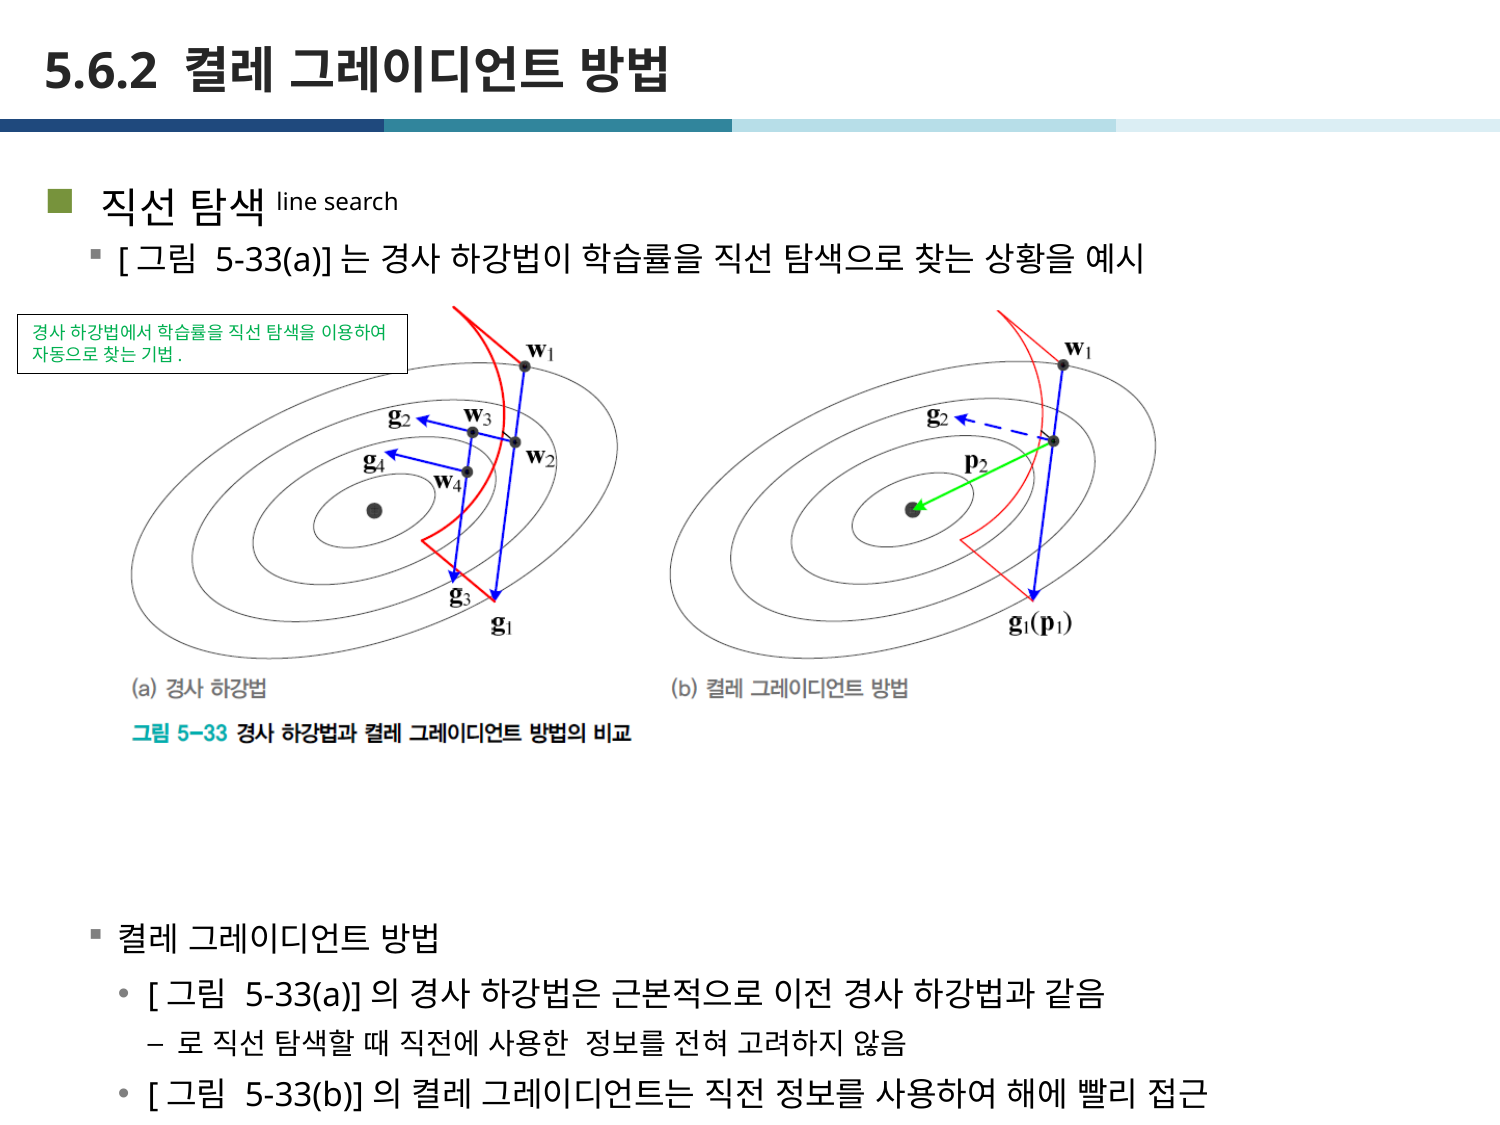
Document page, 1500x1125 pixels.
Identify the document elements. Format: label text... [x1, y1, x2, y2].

picture [123, 302, 1163, 745]
title 5.6.2 켤레 그레이디언트 방법 [29, 23, 1270, 114]
text_box 경사 하강법에서 학습률을 직선 탐색을 이용하여 자동으로 찾는 기법. [17, 314, 118, 374]
